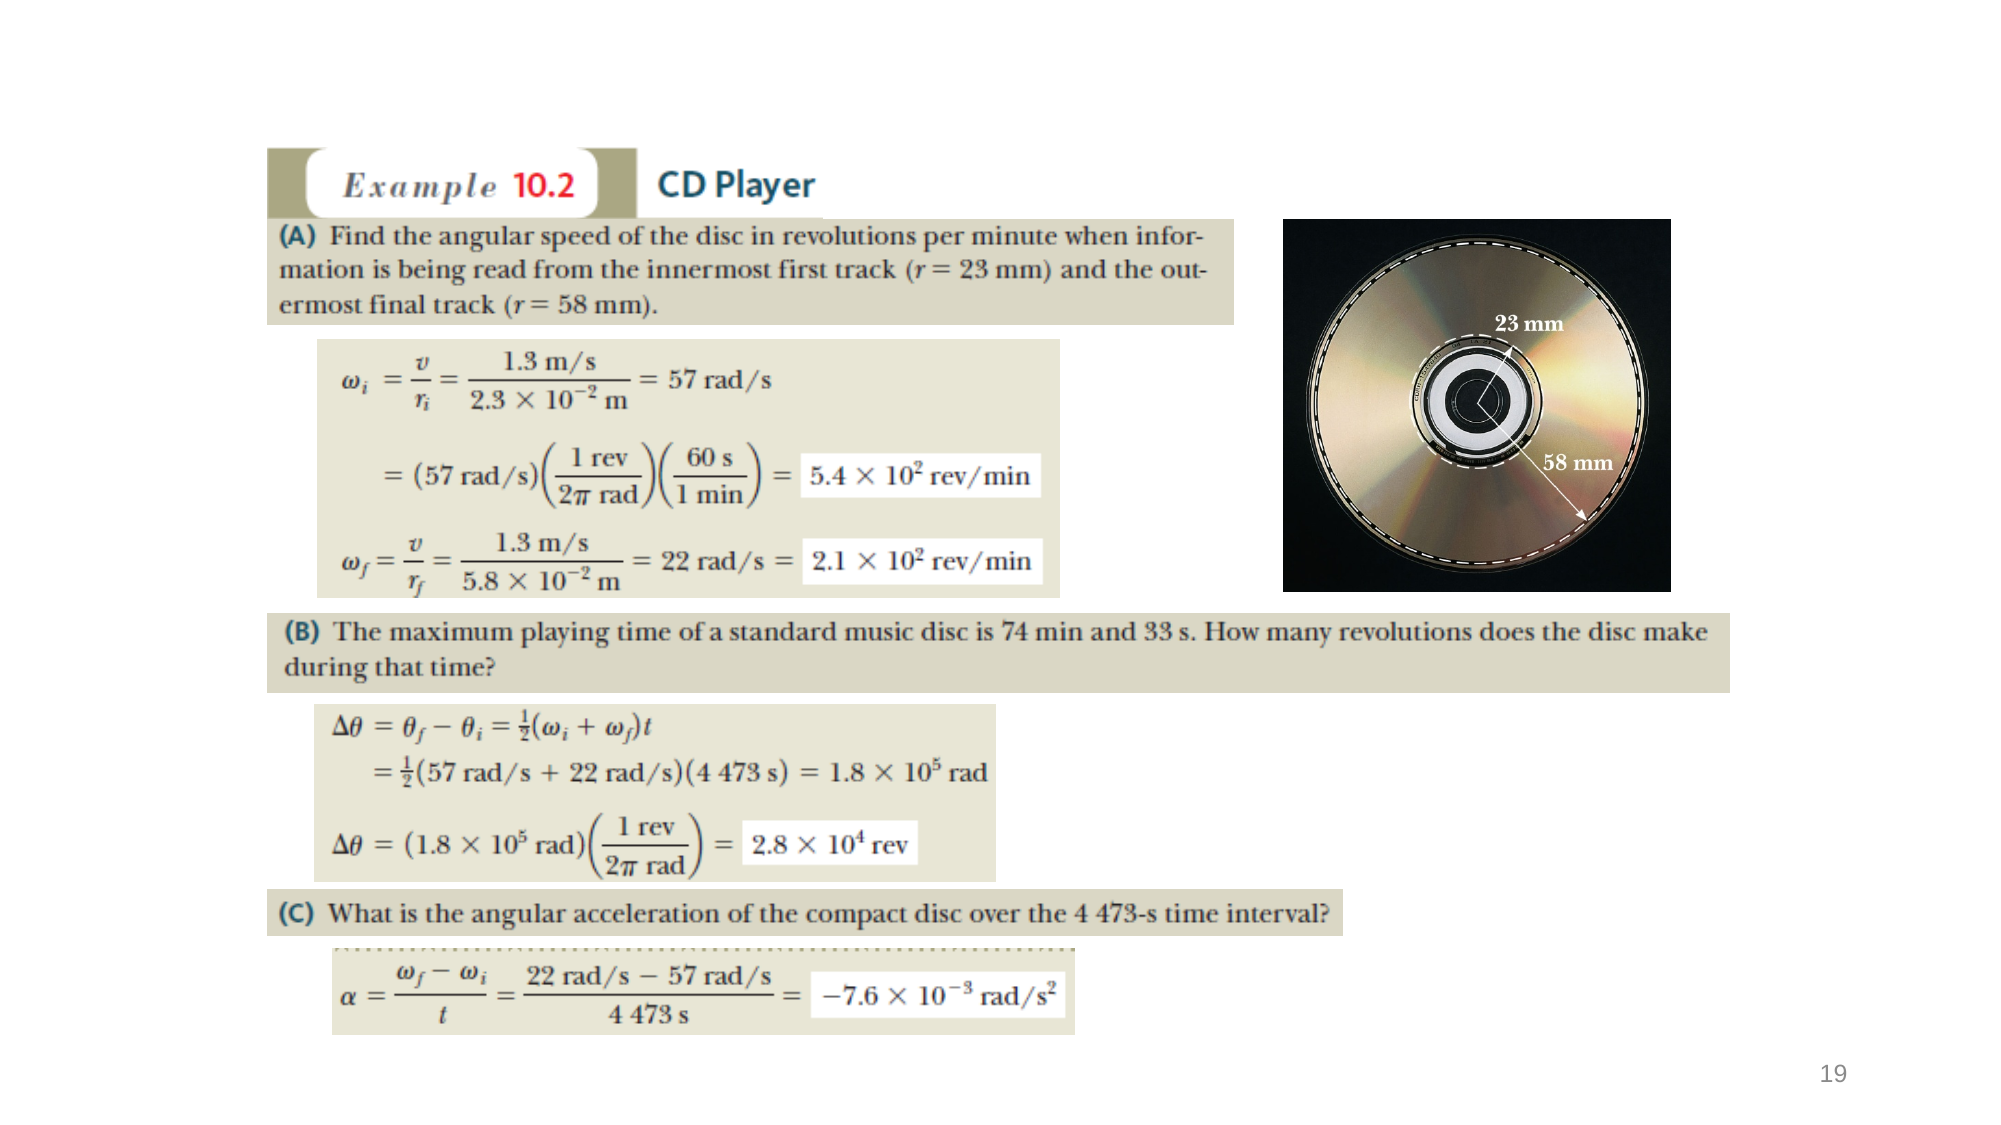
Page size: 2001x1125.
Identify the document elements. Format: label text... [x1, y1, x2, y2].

picture [317, 339, 1060, 598]
picture [314, 704, 996, 882]
slide_number 19 [1412, 1042, 1863, 1103]
picture [267, 613, 1730, 693]
picture [267, 147, 1234, 325]
picture [1283, 219, 1671, 592]
picture [331, 948, 1075, 1035]
picture [267, 889, 1343, 936]
